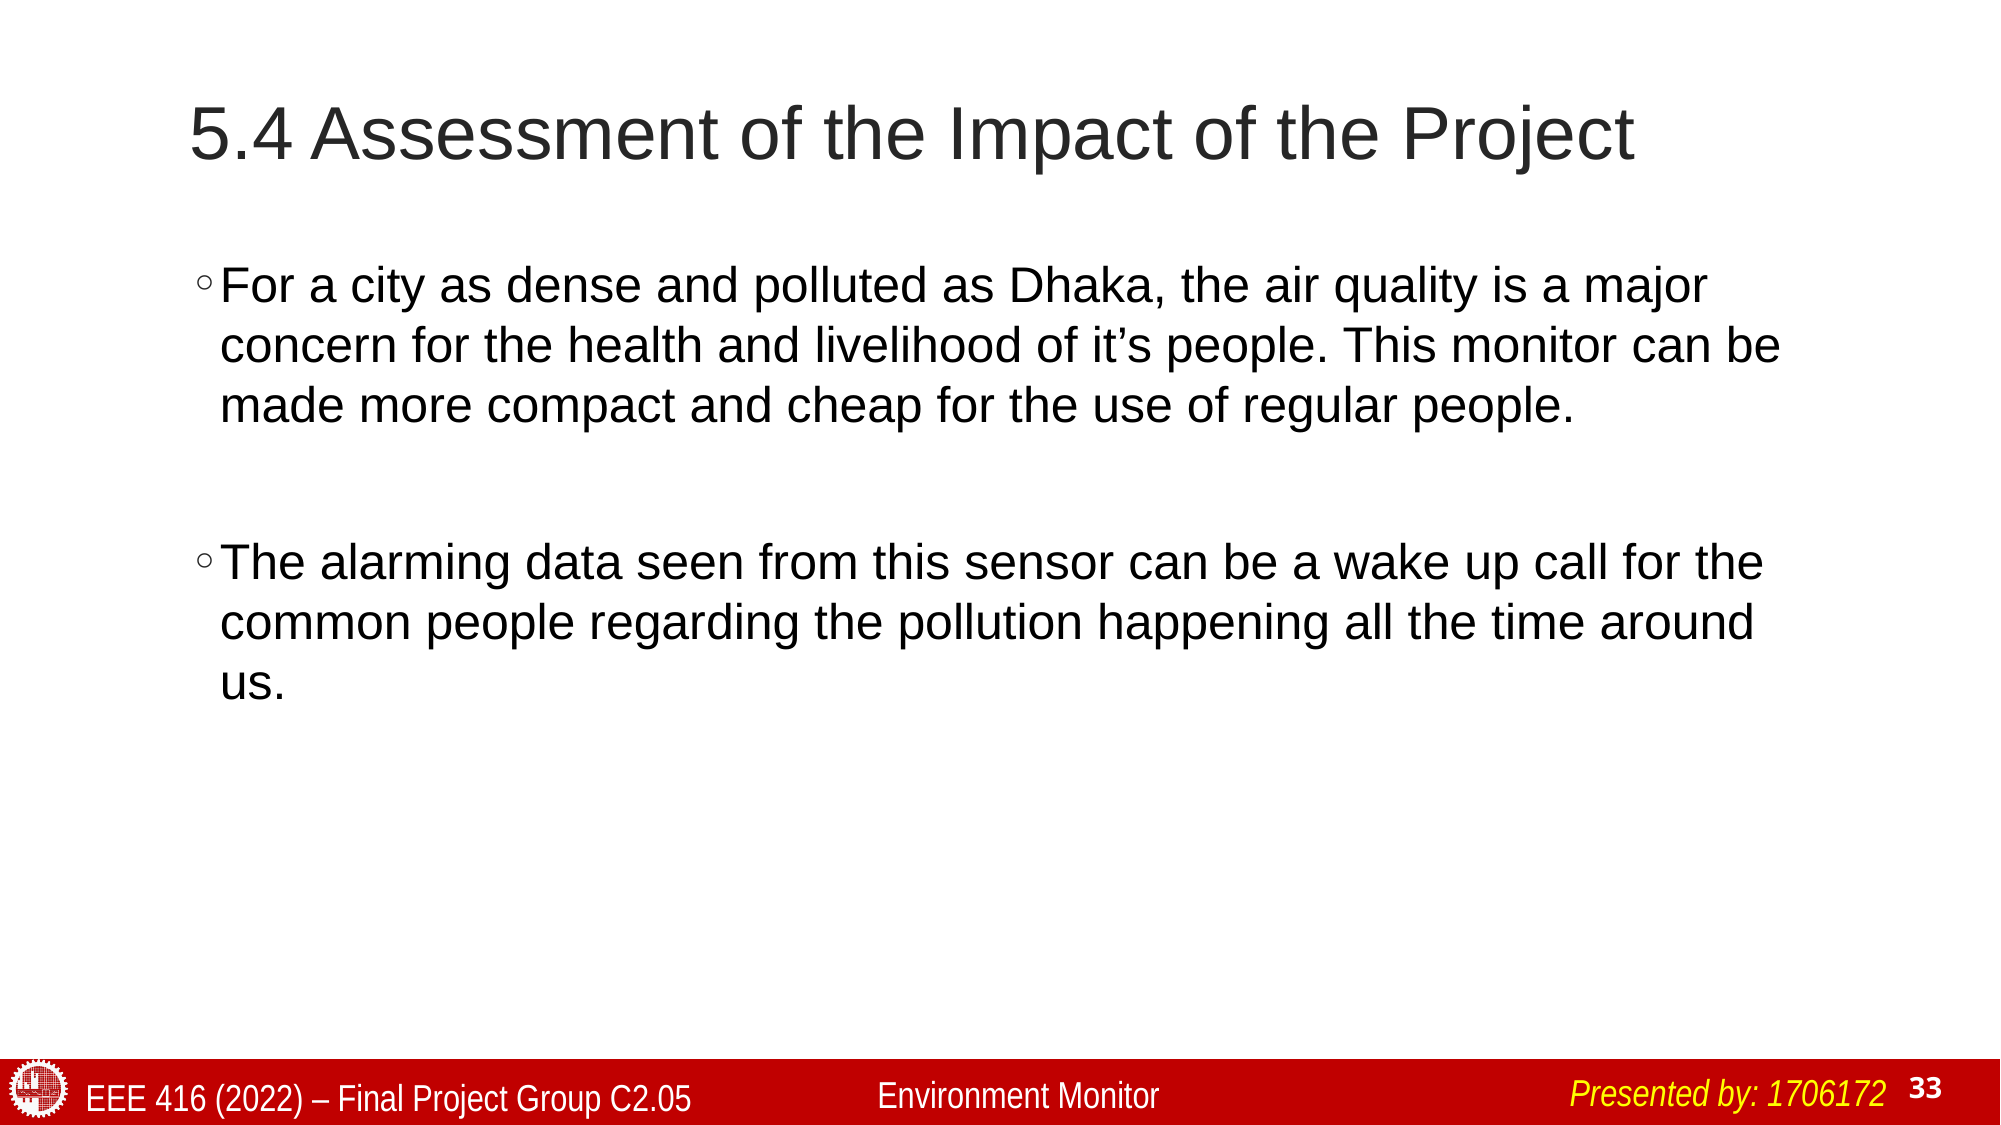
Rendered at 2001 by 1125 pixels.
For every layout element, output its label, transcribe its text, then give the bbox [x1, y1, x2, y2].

list For a city as dense and polluted as Dhaka, the air quality is a major concern for the health and livelihood of it’s people. This monitor can be made more compact and cheap for the use of regular people. The alarming data seen from this sensor can be a wake up call for the common people regarding the pollution happening all the time around us. [174, 245, 1825, 990]
text_box Presented by: 1706172 [1554, 1061, 1902, 1122]
slide_number EEE 416 (2022) – Final Project Group C2.05 [70, 1066, 862, 1125]
slide_number 33 [1902, 1066, 1958, 1118]
title 5.4 Assessment of the Impact of the Project [174, 75, 1825, 195]
picture [8, 1059, 71, 1118]
footer Environment Monitor [862, 1063, 1872, 1125]
